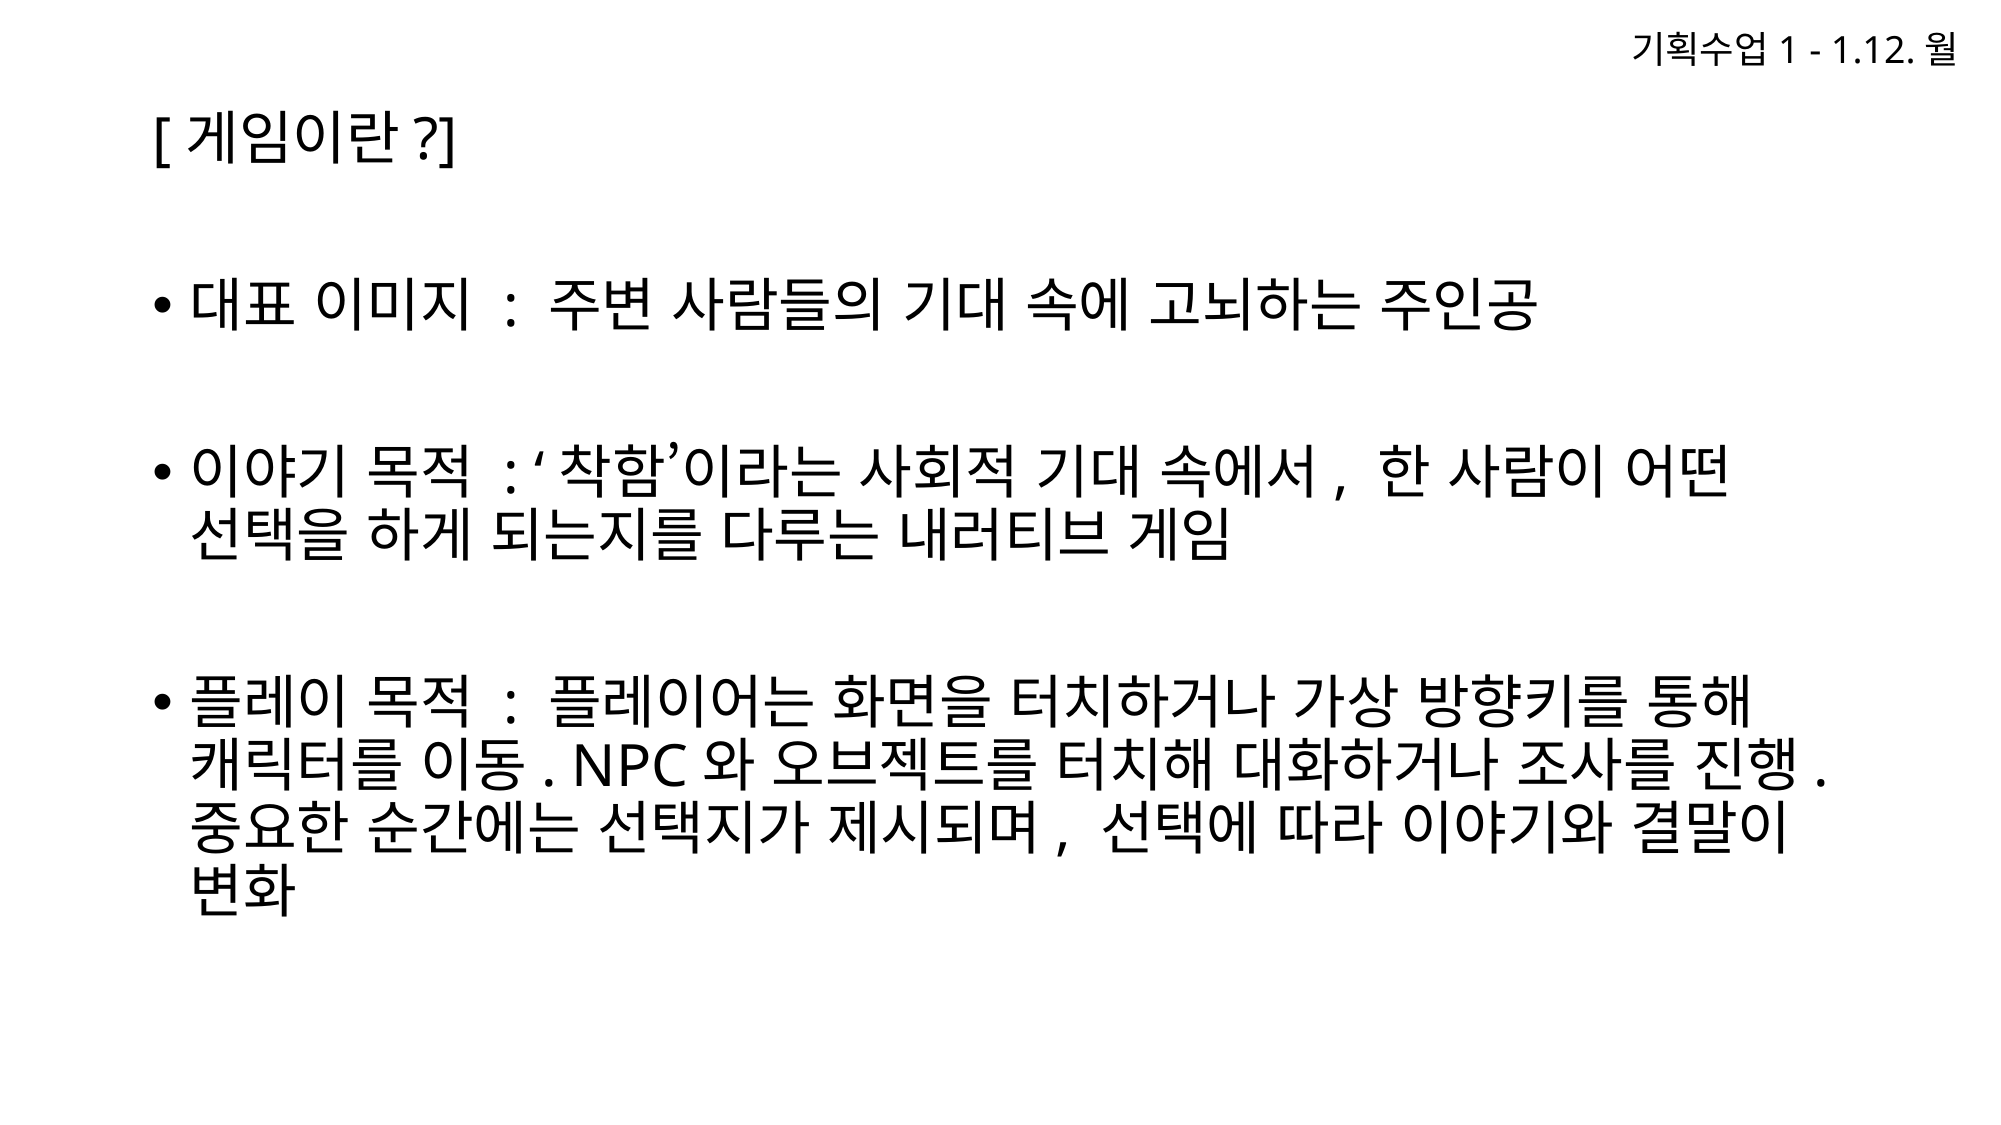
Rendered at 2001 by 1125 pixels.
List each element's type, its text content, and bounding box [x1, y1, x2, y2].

text_box 기획수업1 - 1.12.월 [1544, 19, 1974, 79]
list [게임이란?] 대표 이미지 : 주변 사람들의 기대 속에 고뇌하는 주인공 이야기 목적 : ‘착함’이라는 사회적 기대 속에서, 한 사람이 어떤 선택을 하게 되는지를 다루는 내러티브 게임 플레이 목적 : 플레이어는 화면을 터치하거나 가상 방향키를 통해 캐릭터를 이동. NPC와 오브젝트를 터치해 대화하거나 조사를 진행. 중요한 순간에는 선택지가 제시되며, 선택에 따라 이야기와 결말이 변화 [137, 101, 1863, 1014]
